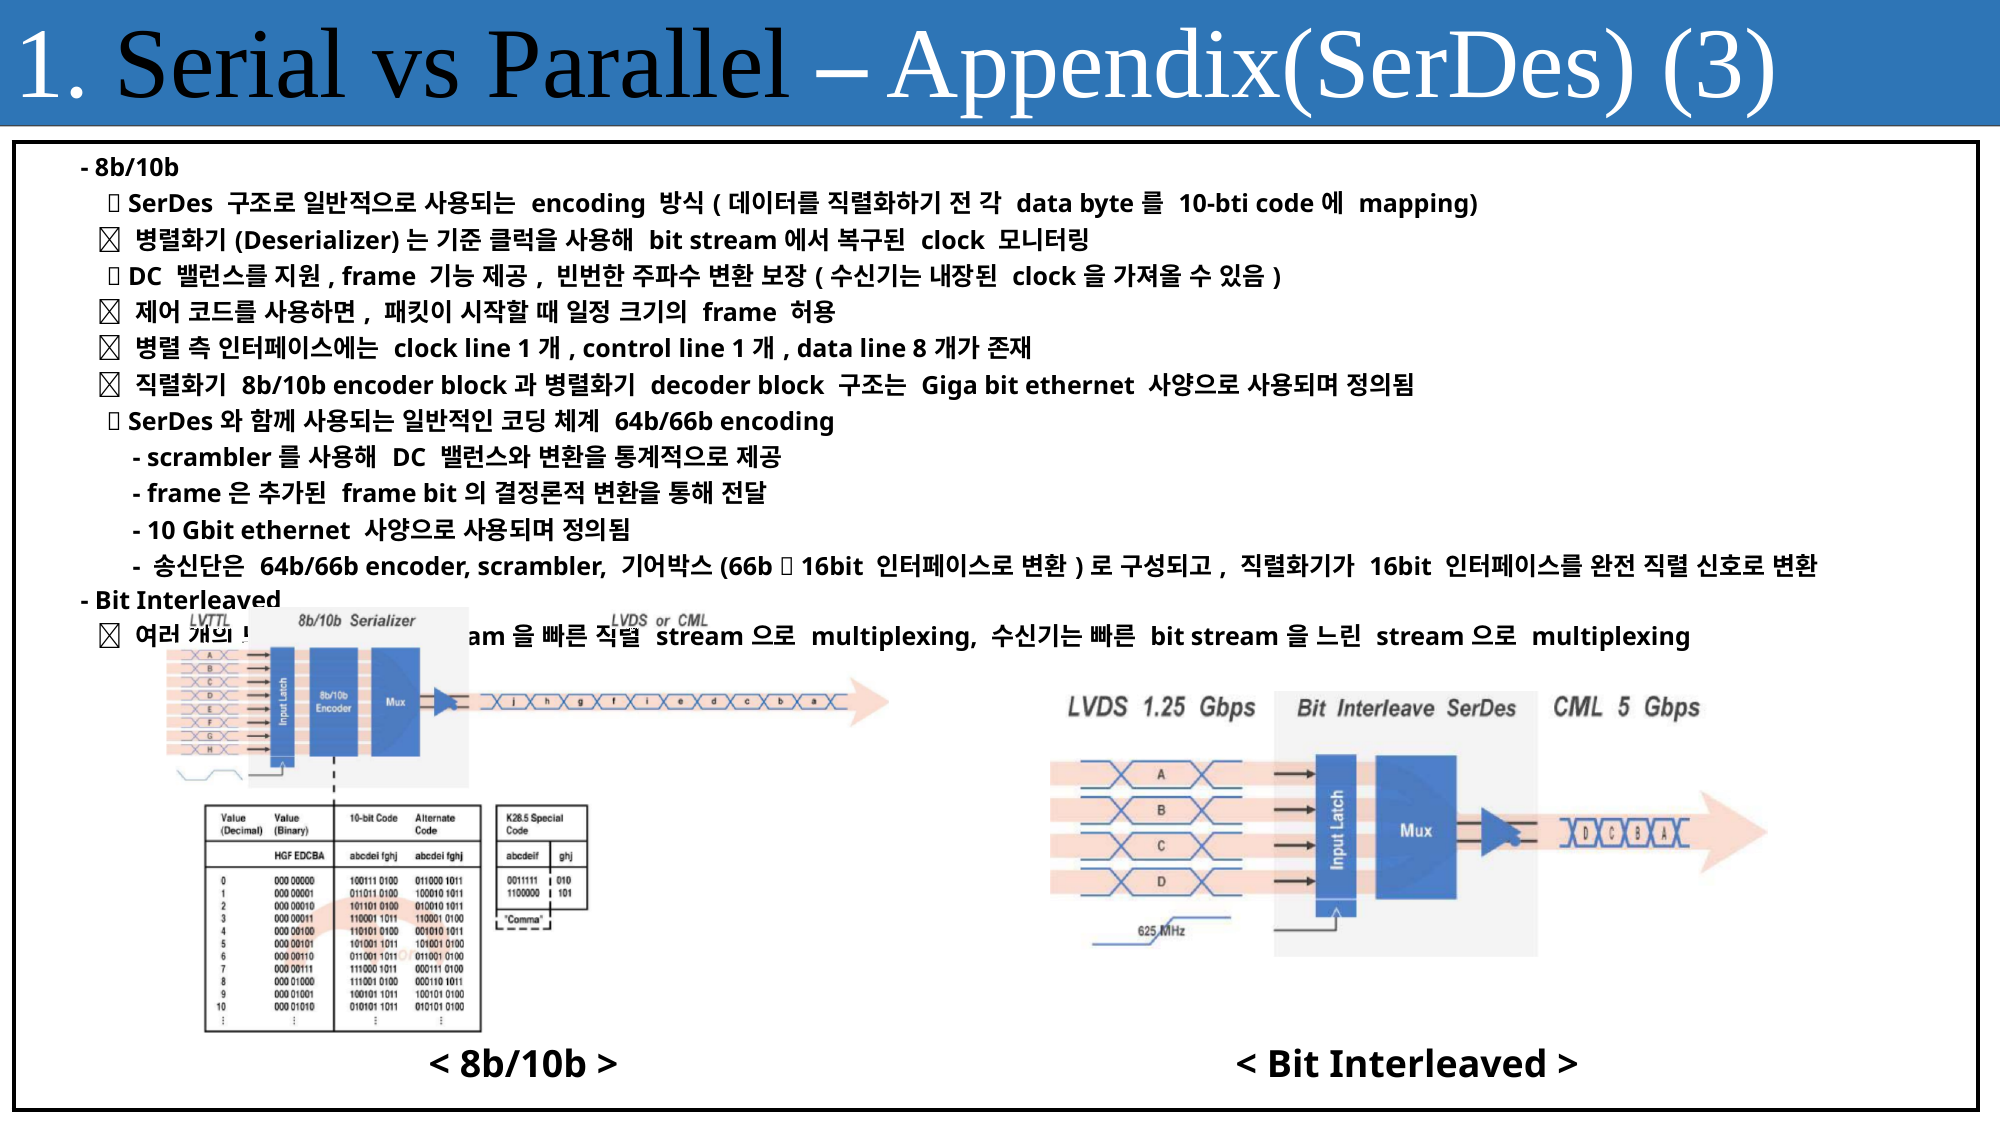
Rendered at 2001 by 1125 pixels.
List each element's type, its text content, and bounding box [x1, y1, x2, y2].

table_header - 8b/10b  SerDes 구조로 일반적으로 사용되는 encoding 방식(데이터를 직렬화하기 전 각 data byte를 10-bti code에 mapping)  병렬화기(Deserializer)는 기준 클럭을 사용해 bit stream에서 복구된 clock 모니터링  DC 밸런스를 지원, frame 기능 제공, 빈번한 주파수 변환 보장(수신기는 내장된 clock을 가져올 수 있음)  제어 코드를 사용하면, 패킷이 시작할 때 일정 크기의 frame 허용  병렬 측 인터페이스에는 clock line 1개, control line 1개, data line 8개가 존재  직렬화기 8b/10b encoder block과 병렬화기 decoder block 구조는 Giga bit ethernet 사양으로 사용되며 정의됨  SerDes와 함께 사용되는 일반적인 코딩 체계 64b/66b encoding - scrambler를 사용해 DC 밸런스와 변환을 통계적으로 제공 - frame은 추가된 frame bit의 결정론적 변환을 통해 전달 - 10 Gbit ethernet 사양으로 사용되며 정의됨 - 송신단은 64b/66b encoder, scrambler, 기어박스(66b  16bit 인터페이스로 변환)로 구성되고, 직렬화기가 16bit 인터페이스를 완전 직렬 신호로 변환 - Bit Interleaved  여러 개의 느린 직렬 data stream을 빠른 직렬 stream으로 multiplexing, 수신기는 빠른 bit stream을 느린 stream으로 multiplexing [16, 144, 1976, 1108]
picture [1042, 691, 1773, 957]
text_box 1. Serial vs Parallel – Appendix(SerDes) (3) [0, 0, 2000, 126]
text_box < Bit Interleaved > [1230, 1040, 1585, 1086]
text_box < 8b/10b > [346, 1041, 701, 1086]
picture [158, 607, 889, 1041]
